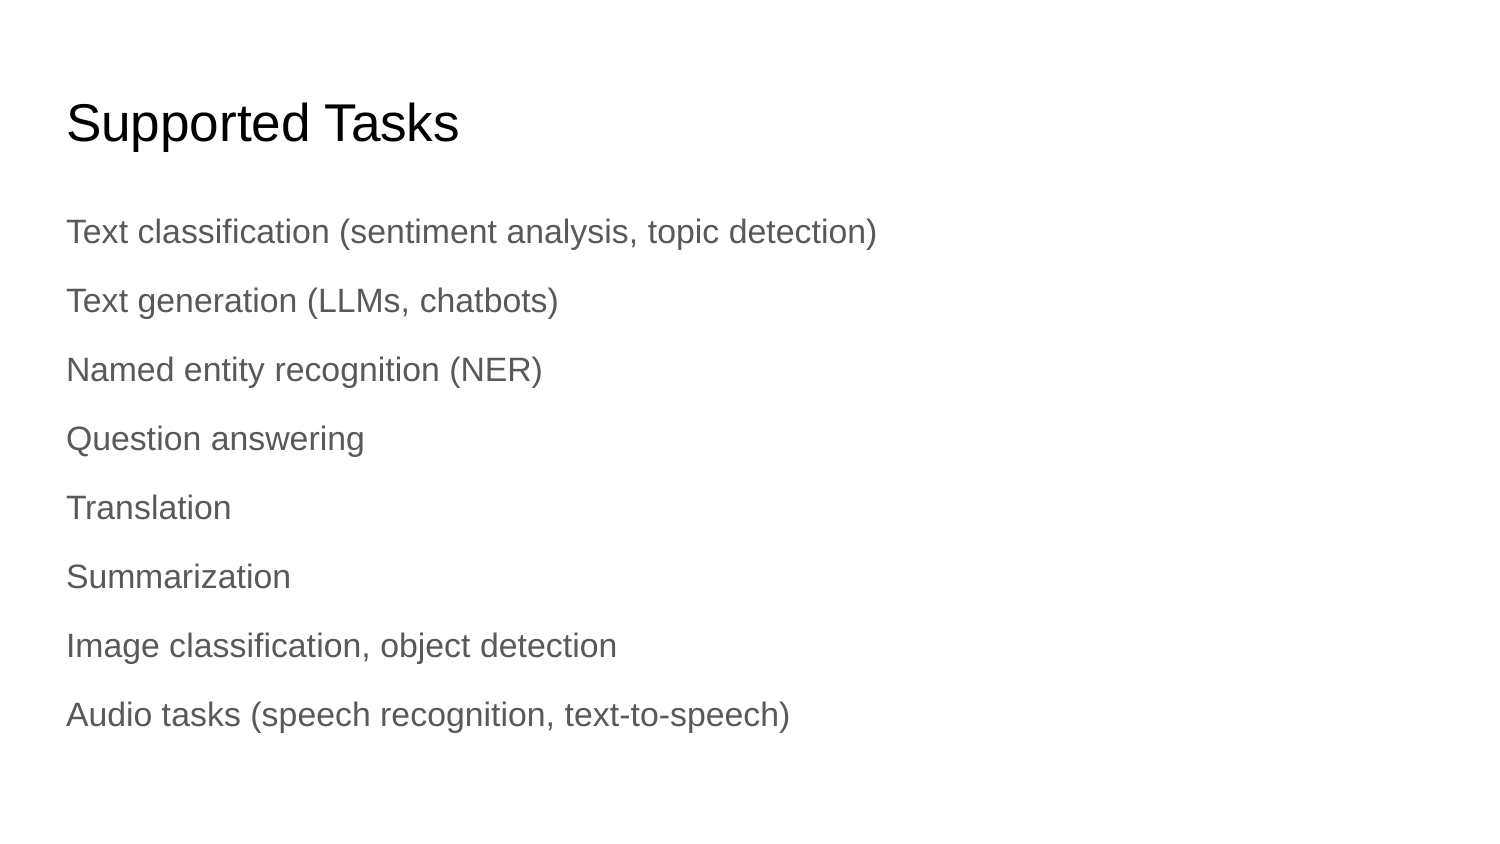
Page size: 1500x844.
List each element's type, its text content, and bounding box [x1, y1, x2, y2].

title Supported Tasks [51, 72, 1449, 167]
list Text classification (sentiment analysis, topic detection) Text generation (LLMs, chatbots) Named entity recognition (NER) Question answering Translation Summarization Image classification, object detection Audio tasks (speech recognition, text‑to‑speech) [51, 189, 1449, 750]
